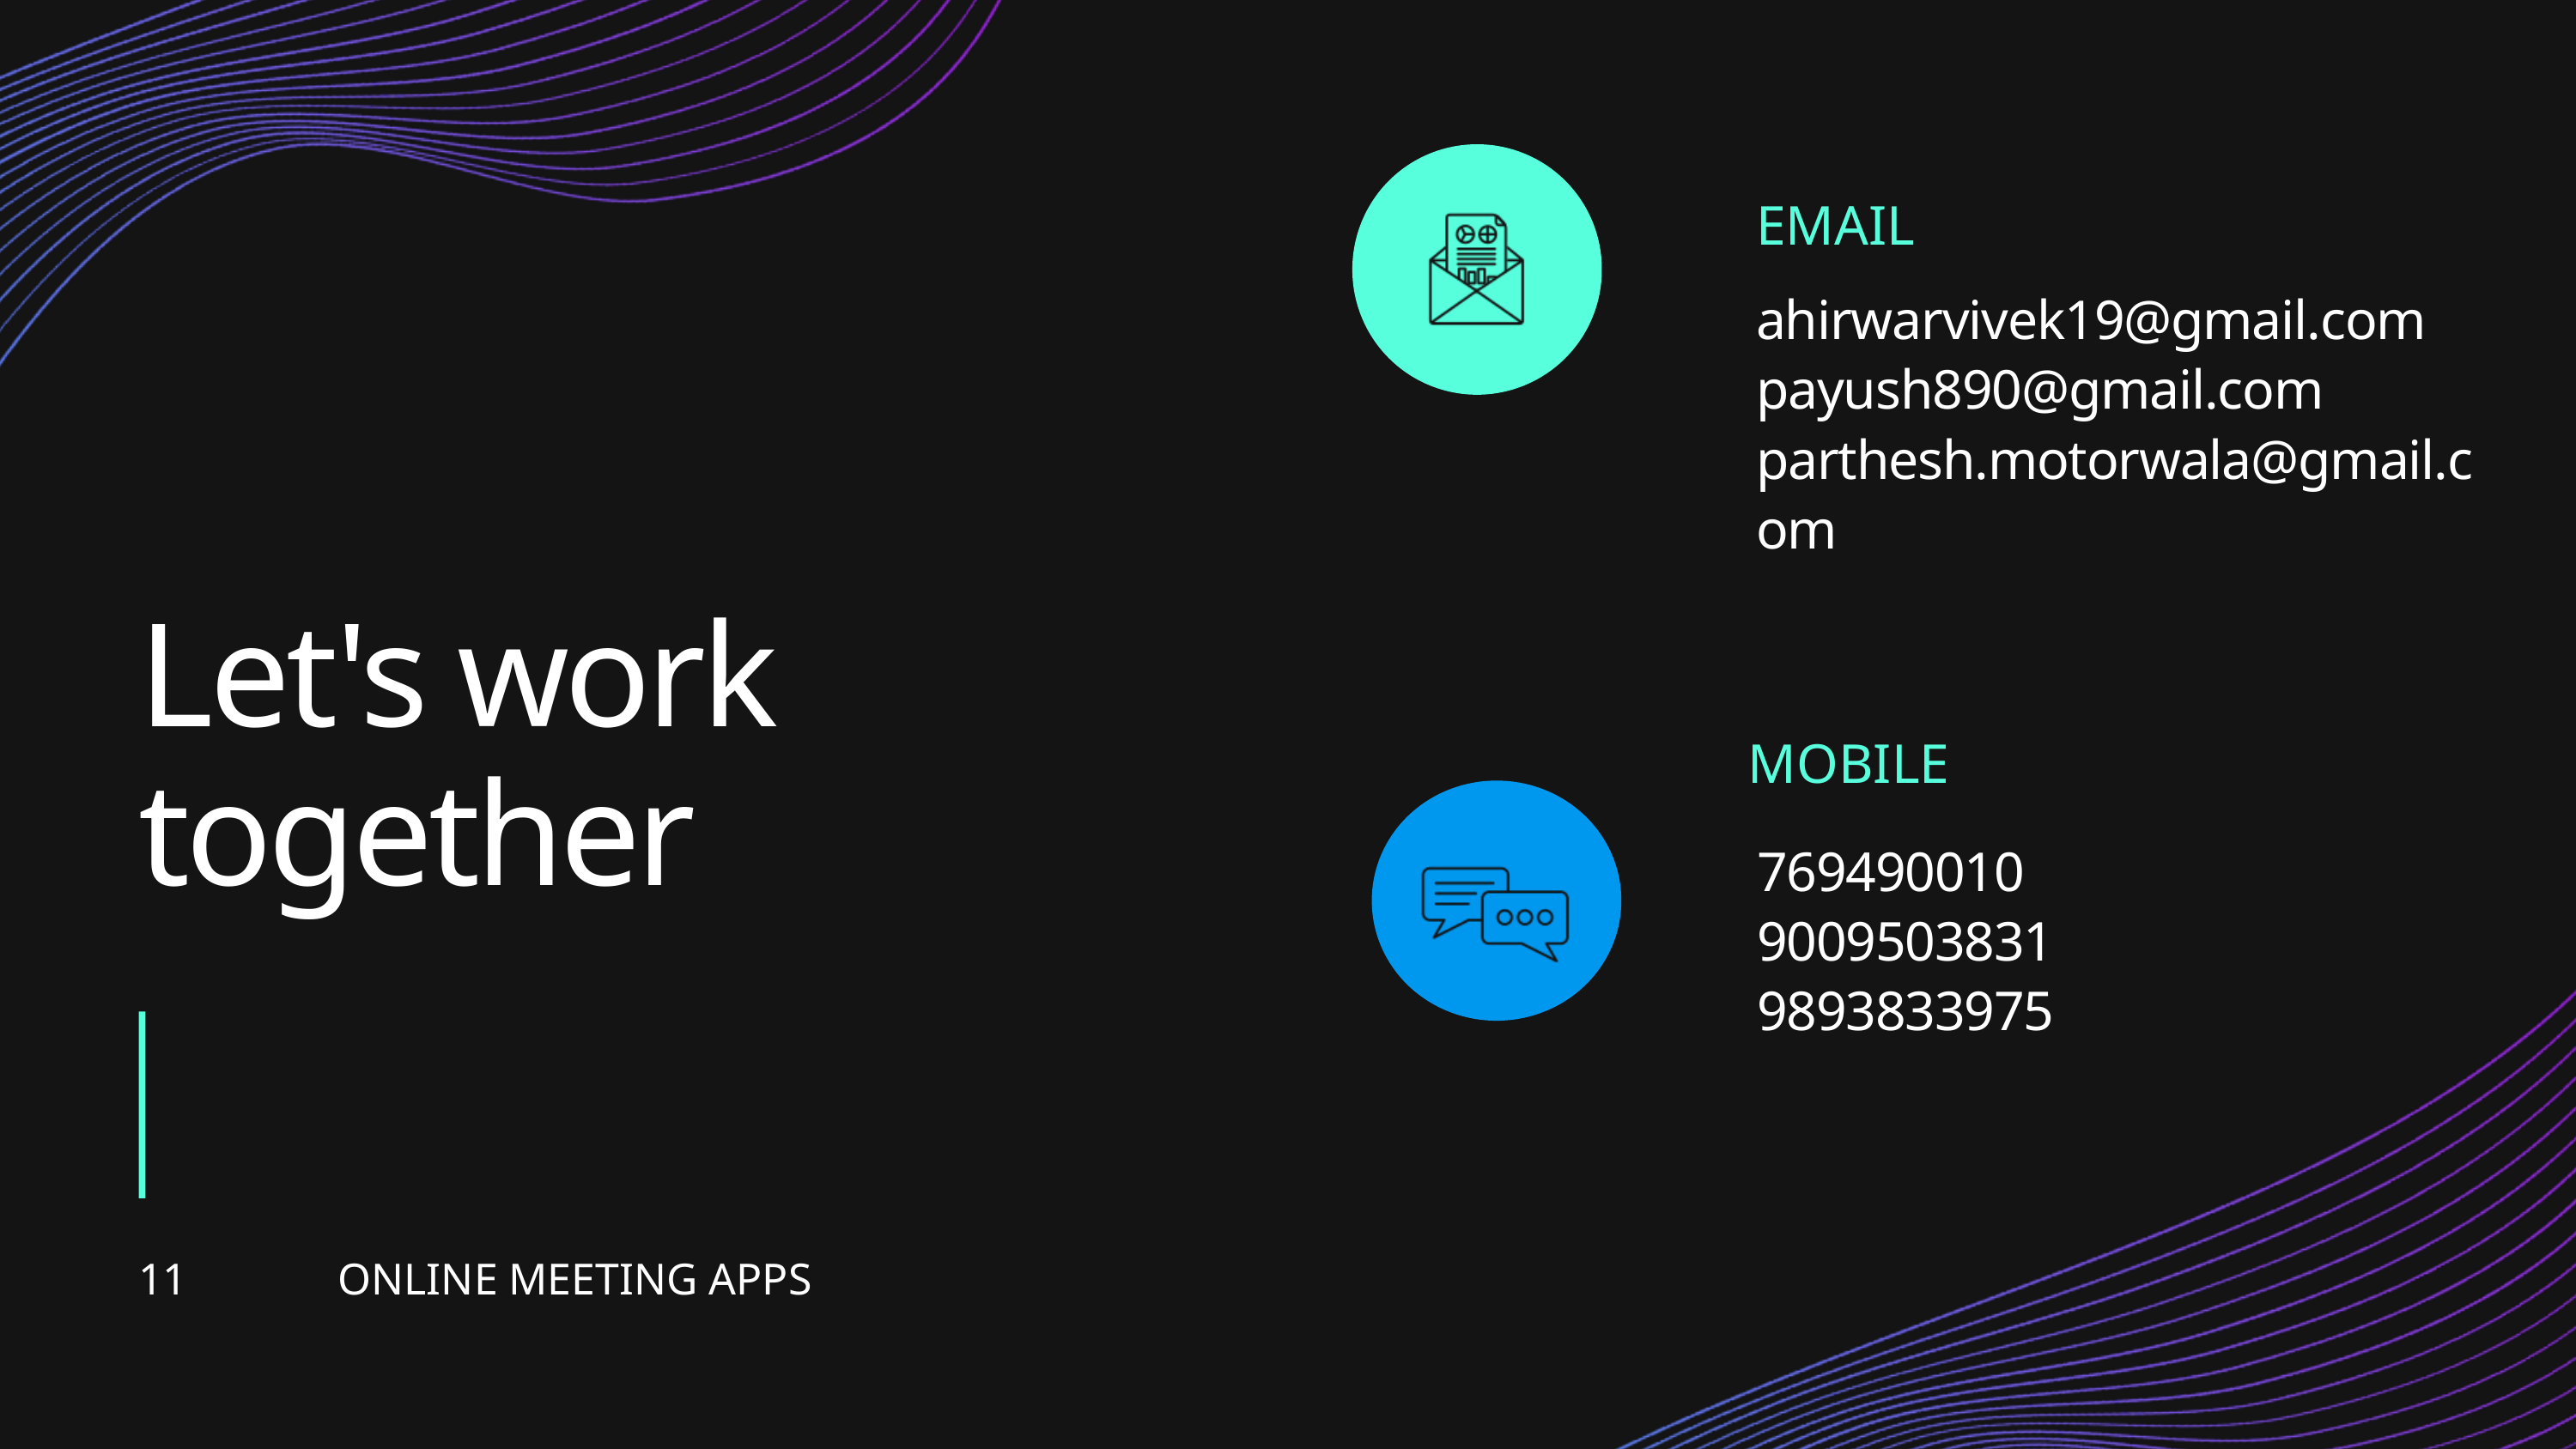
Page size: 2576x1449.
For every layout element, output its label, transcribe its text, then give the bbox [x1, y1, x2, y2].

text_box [1352, 144, 1602, 395]
text_box ONLINE MEETING APPS [337, 1256, 760, 1305]
picture [0, 0, 1487, 776]
picture [1371, 164, 1583, 375]
picture [767, 690, 2576, 1449]
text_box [1371, 780, 1622, 1021]
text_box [1755, 185, 2501, 491]
picture [1385, 809, 1596, 1021]
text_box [138, 1011, 226, 1306]
text_box Let's work together [138, 616, 1014, 914]
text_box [1747, 724, 2423, 1043]
